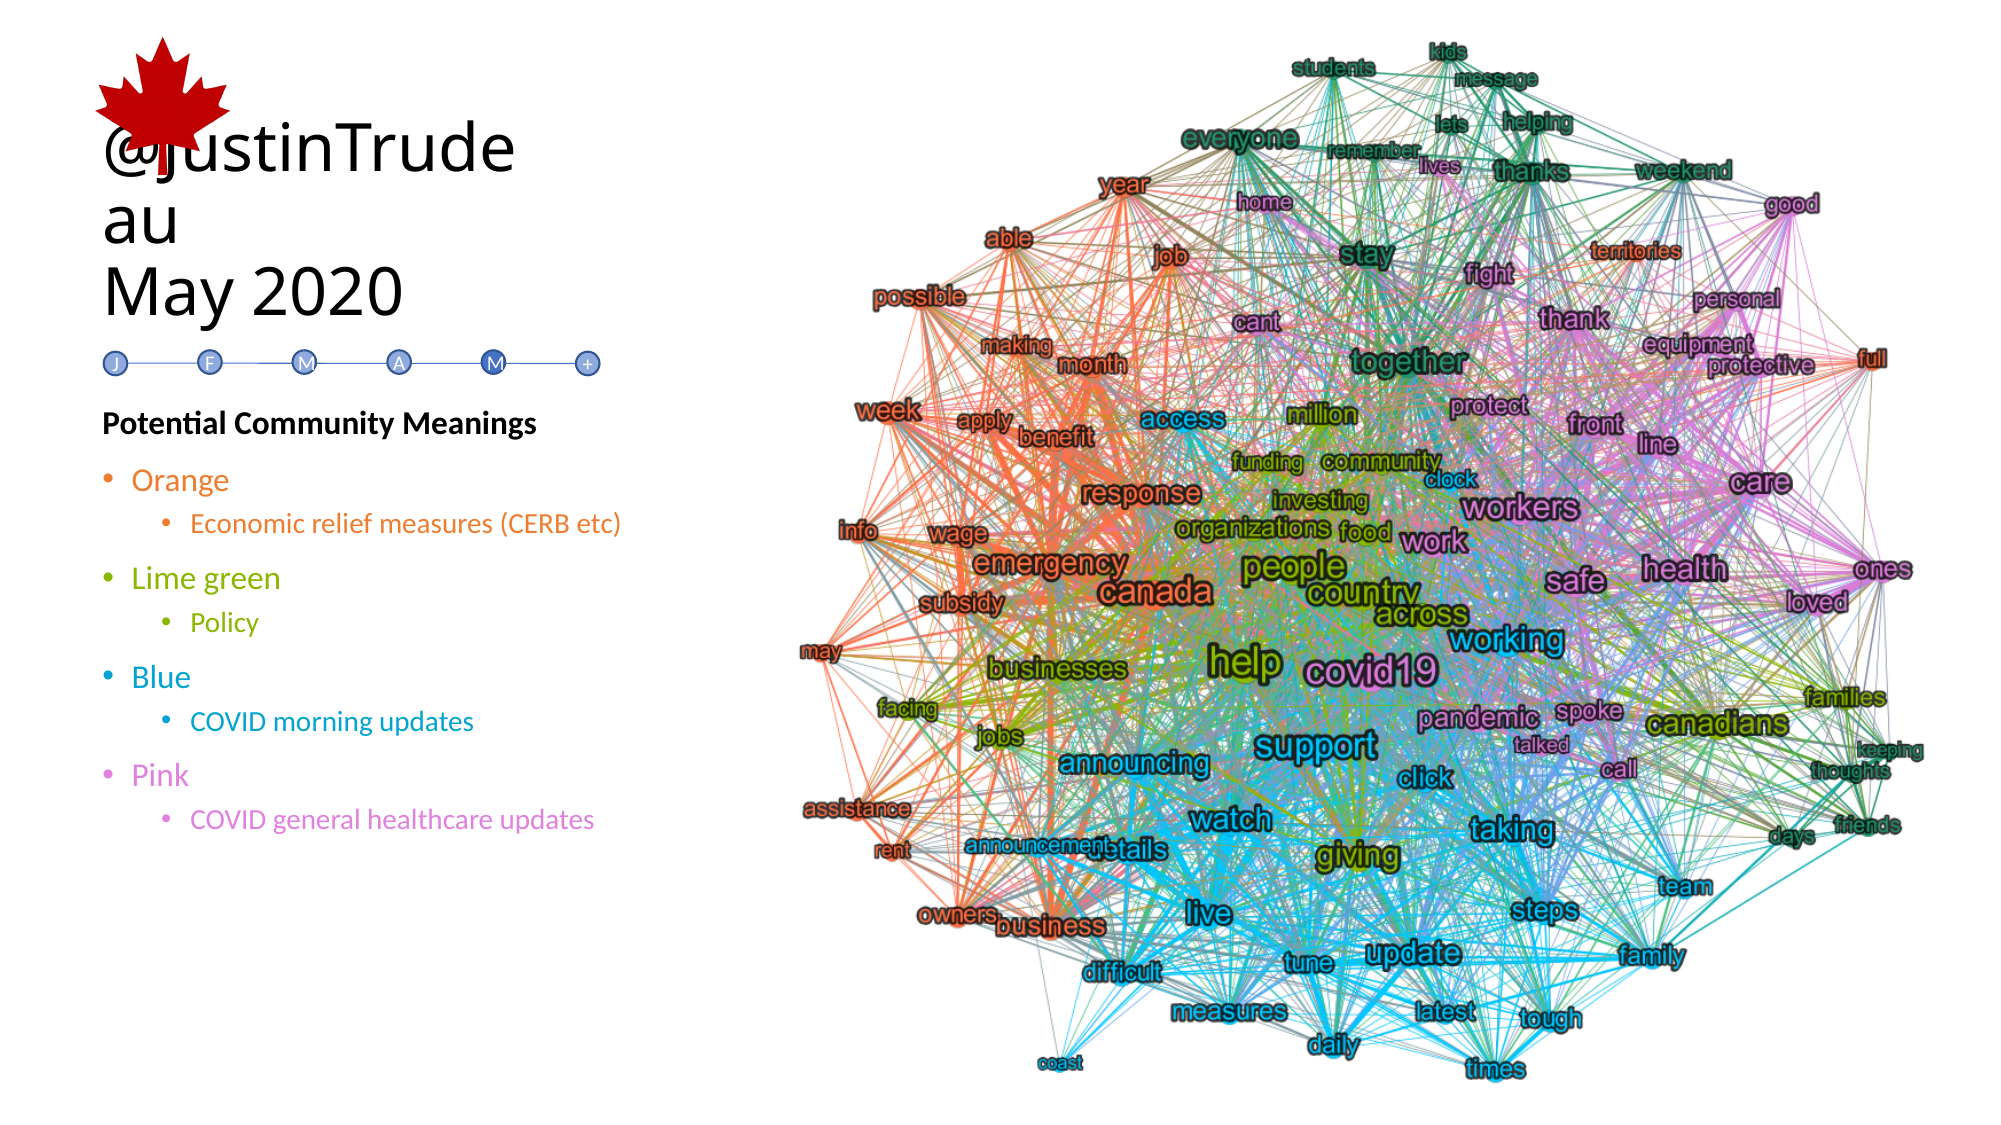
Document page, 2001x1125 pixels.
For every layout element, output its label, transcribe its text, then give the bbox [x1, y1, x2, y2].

text_box M [480, 364, 507, 375]
picture [87, 30, 238, 181]
text_box M [291, 349, 318, 362]
text_box J [102, 350, 129, 377]
picture [796, 37, 1928, 1088]
text_box + [574, 350, 601, 377]
text_box A [386, 364, 412, 375]
text_box F [197, 364, 223, 375]
text_box F [197, 349, 223, 362]
text_box M [291, 364, 317, 375]
list Potential Community Meanings Orange Economic relief measures (CERB etc) Lime green Policy Blue COVID morning updates Pink COVID general healthcare updates [87, 337, 711, 963]
title @JustinTrudeau May 2020 [87, 75, 550, 337]
text_box M [480, 349, 507, 362]
text_box A [386, 349, 412, 362]
